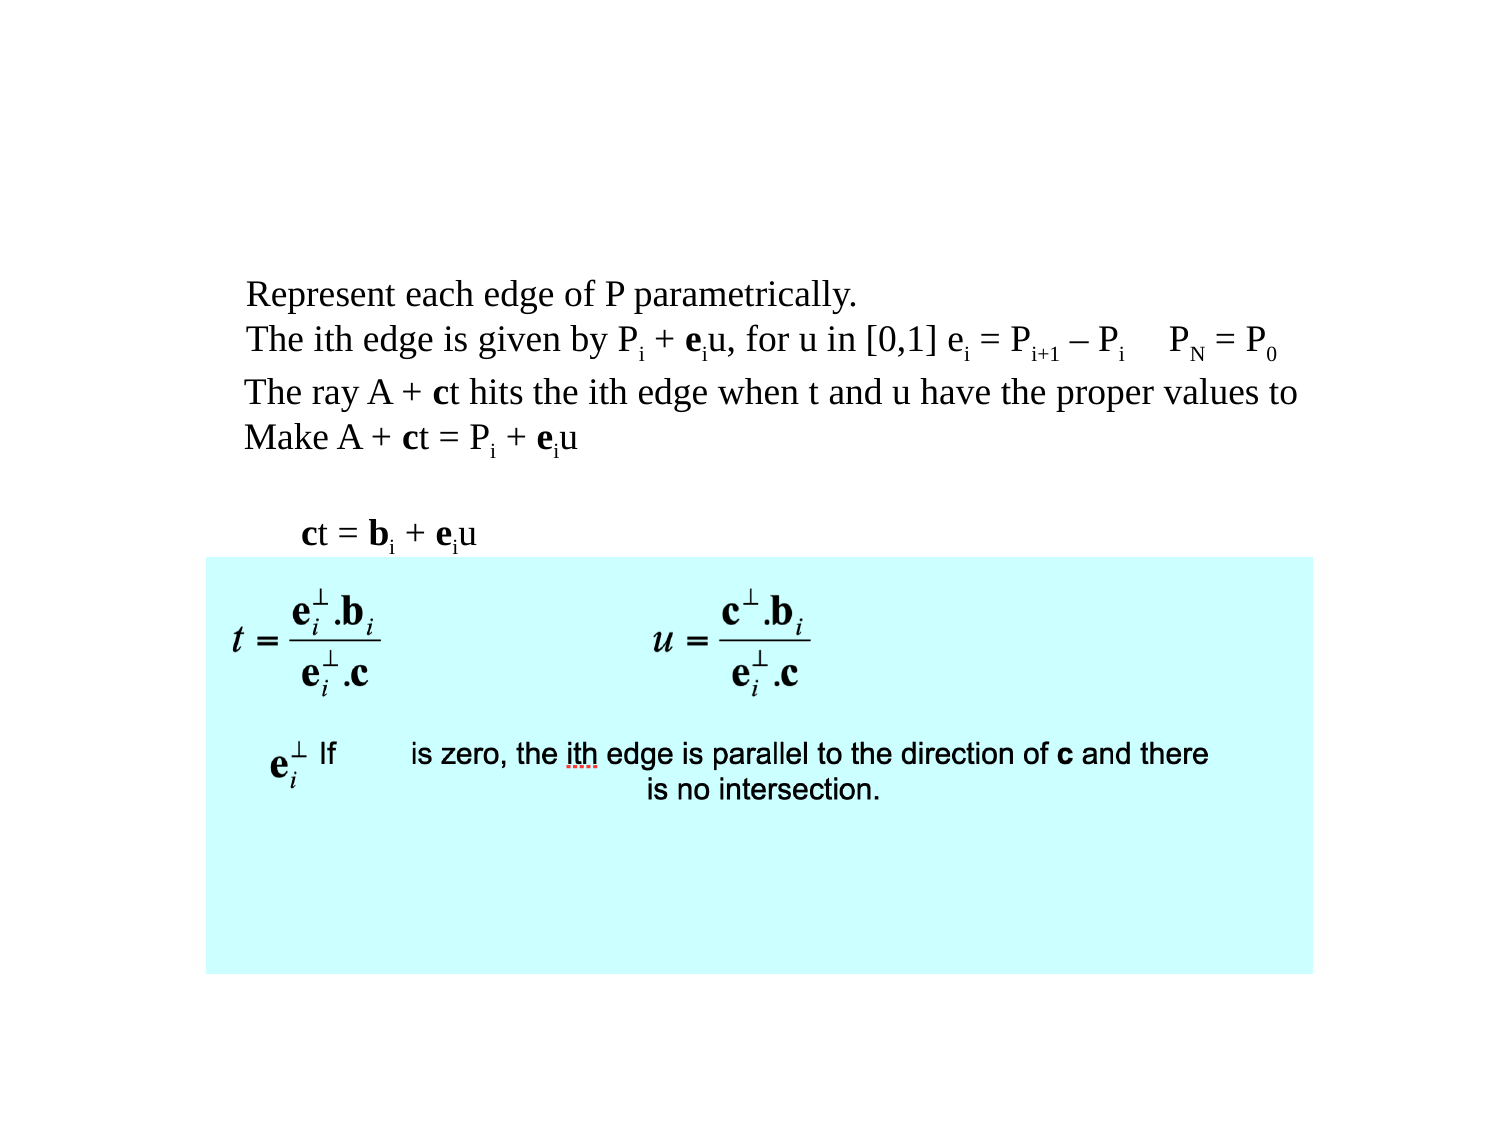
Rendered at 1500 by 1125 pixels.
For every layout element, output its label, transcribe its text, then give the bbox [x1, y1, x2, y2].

text_box The ray A + ct hits the ith edge when t and u have the proper values to Make A + ct = Pi + eiu ct = bi + eiu [229, 314, 1324, 669]
text_box Represent each edge of P parametrically. The ith edge is given by Pi + eiu, for u in [0,1] ei = Pi+1 – Pi PN = P0 [230, 216, 1293, 314]
picture [206, 557, 1313, 975]
